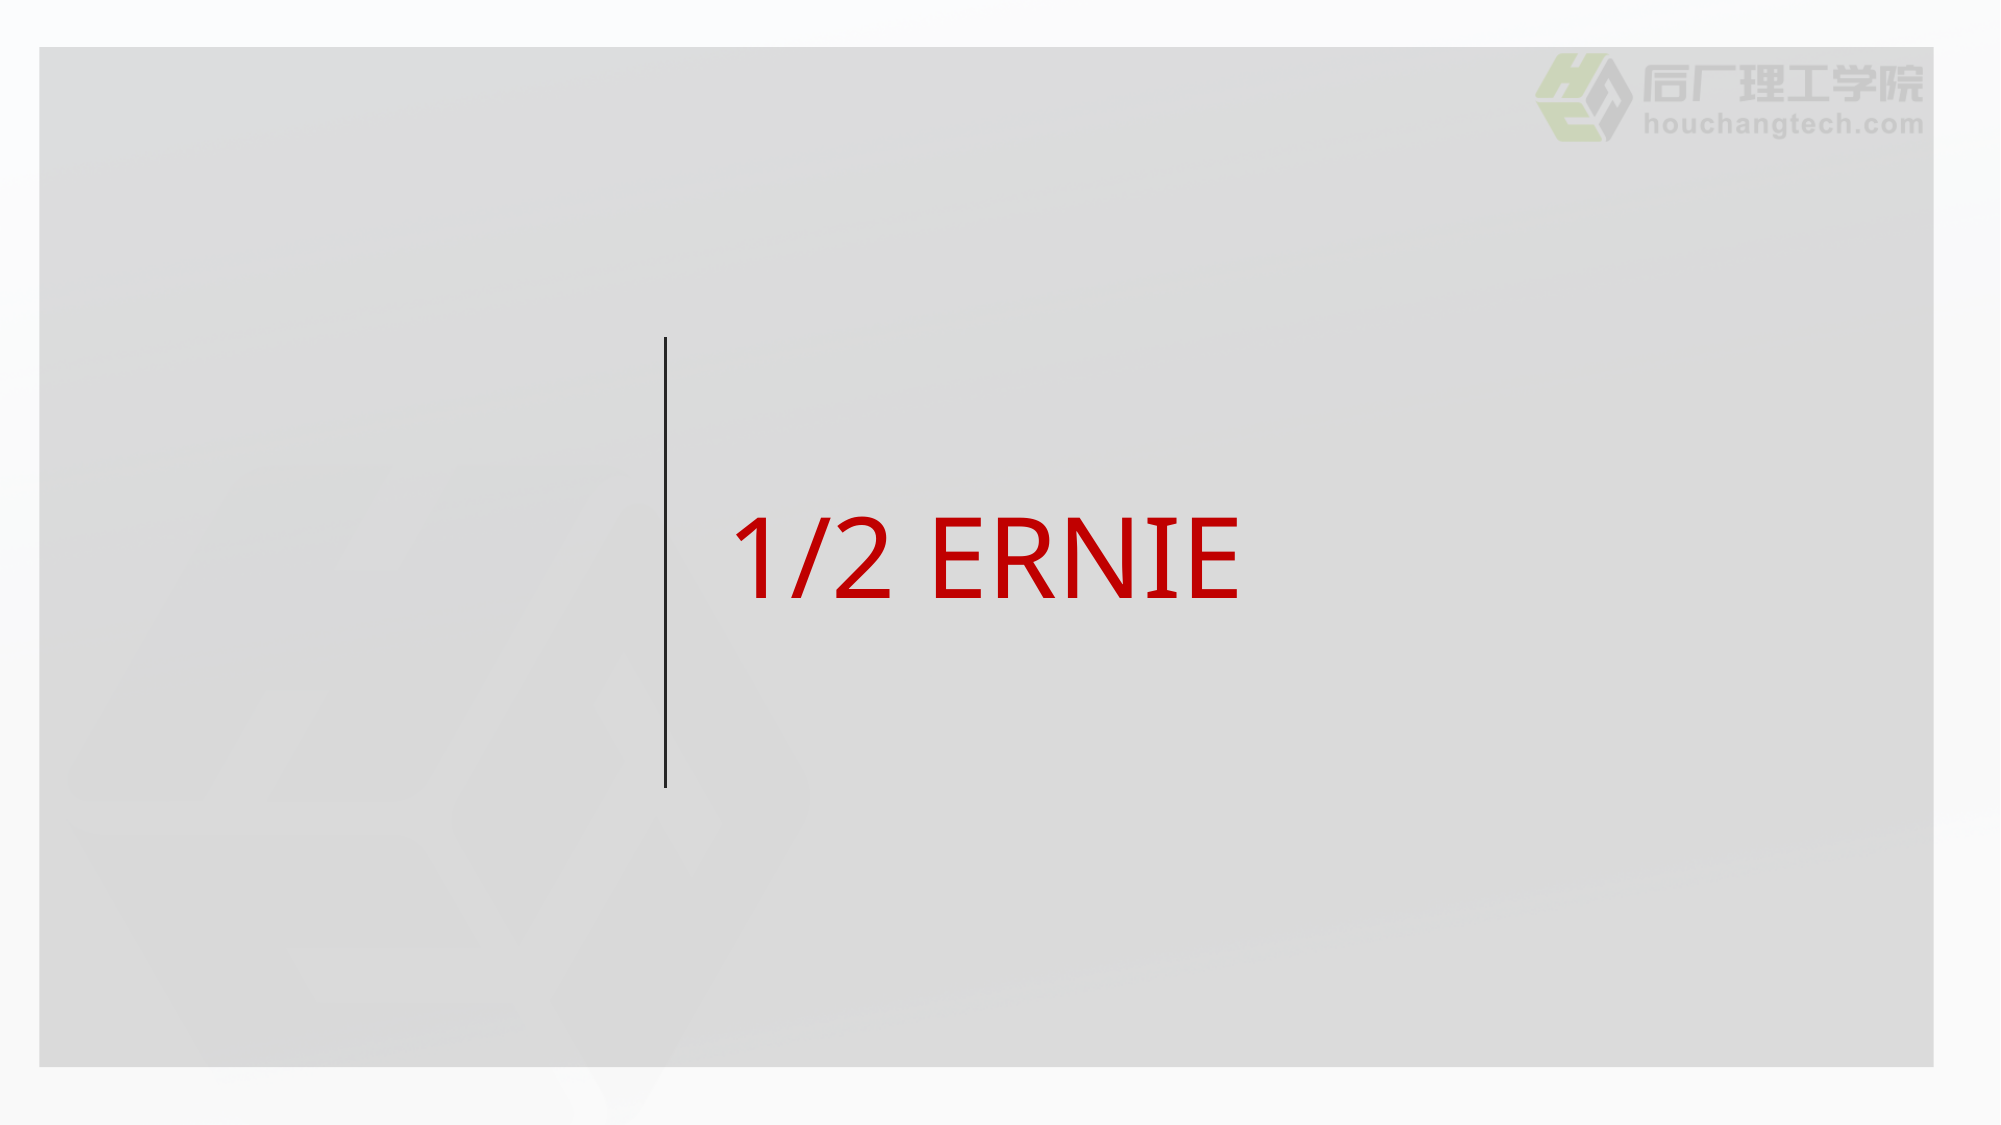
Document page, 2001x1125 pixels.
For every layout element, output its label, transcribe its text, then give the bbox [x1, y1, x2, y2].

title 1/2 ERNIE [718, 157, 1829, 968]
text_box [39, 47, 1934, 1068]
